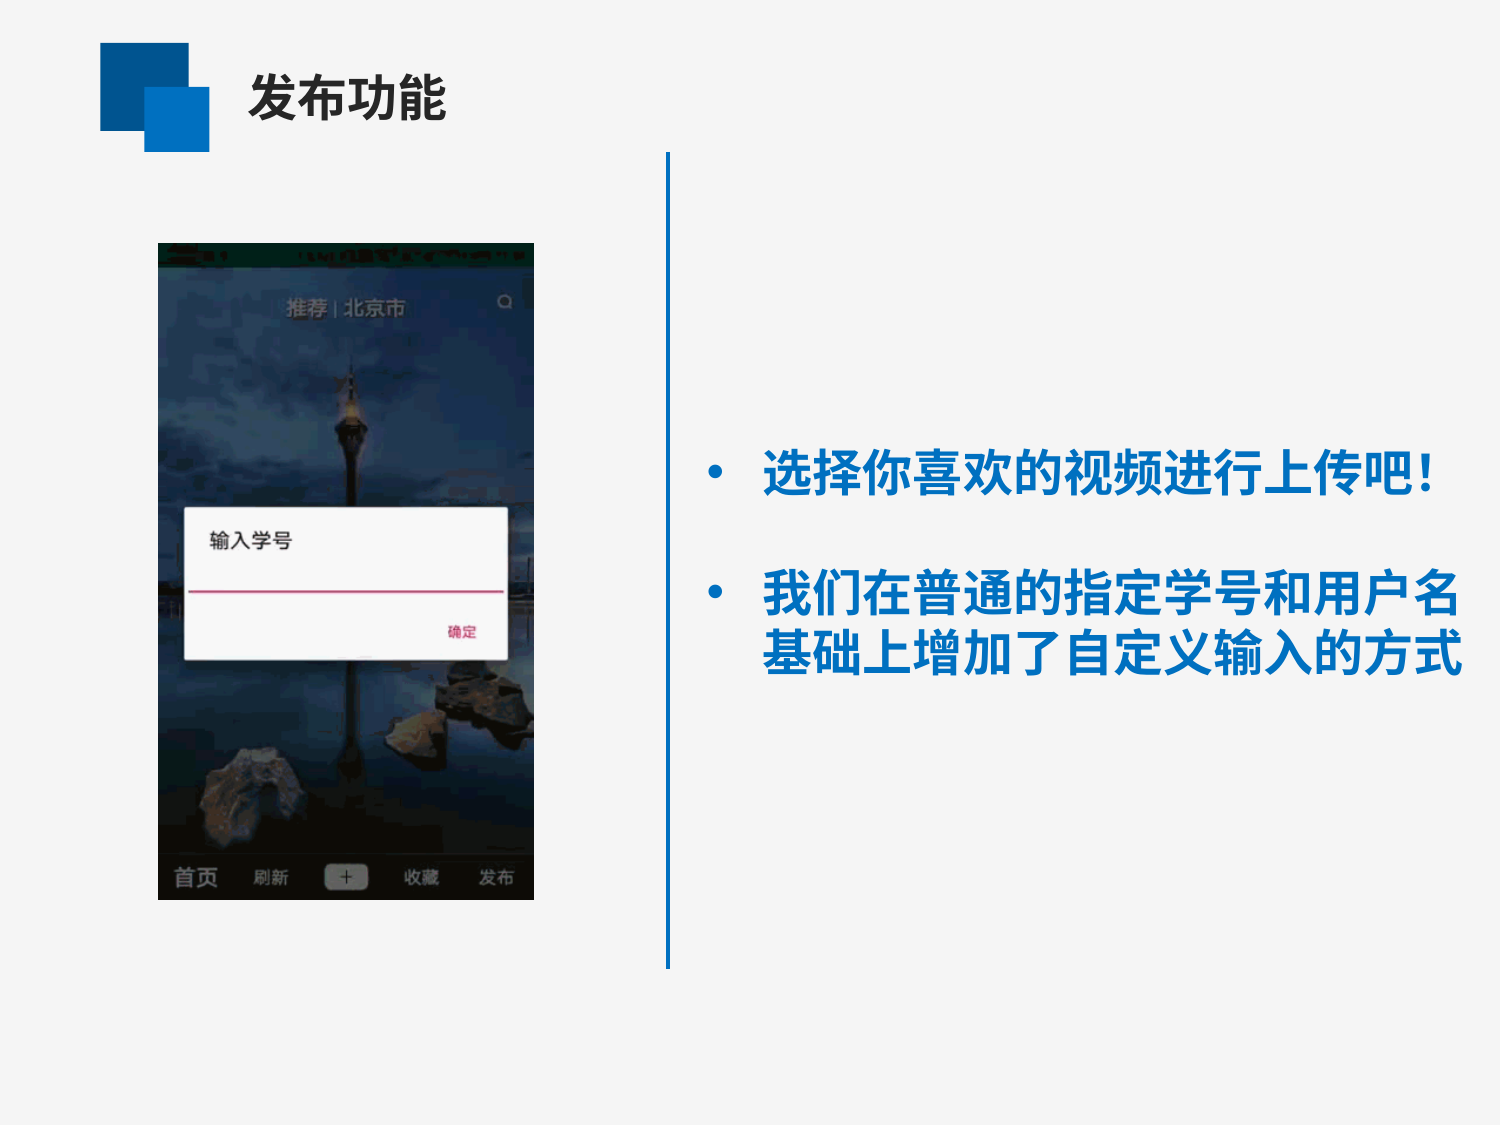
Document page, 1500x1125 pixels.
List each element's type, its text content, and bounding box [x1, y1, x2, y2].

text_box 发布功能 [232, 59, 1400, 135]
picture [158, 243, 534, 900]
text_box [100, 42, 210, 152]
text_box 选择你喜欢的视频进行上传吧！ 我们在普通的指定学号和用户名基础上增加了自定义输入的方式 [691, 433, 1500, 689]
